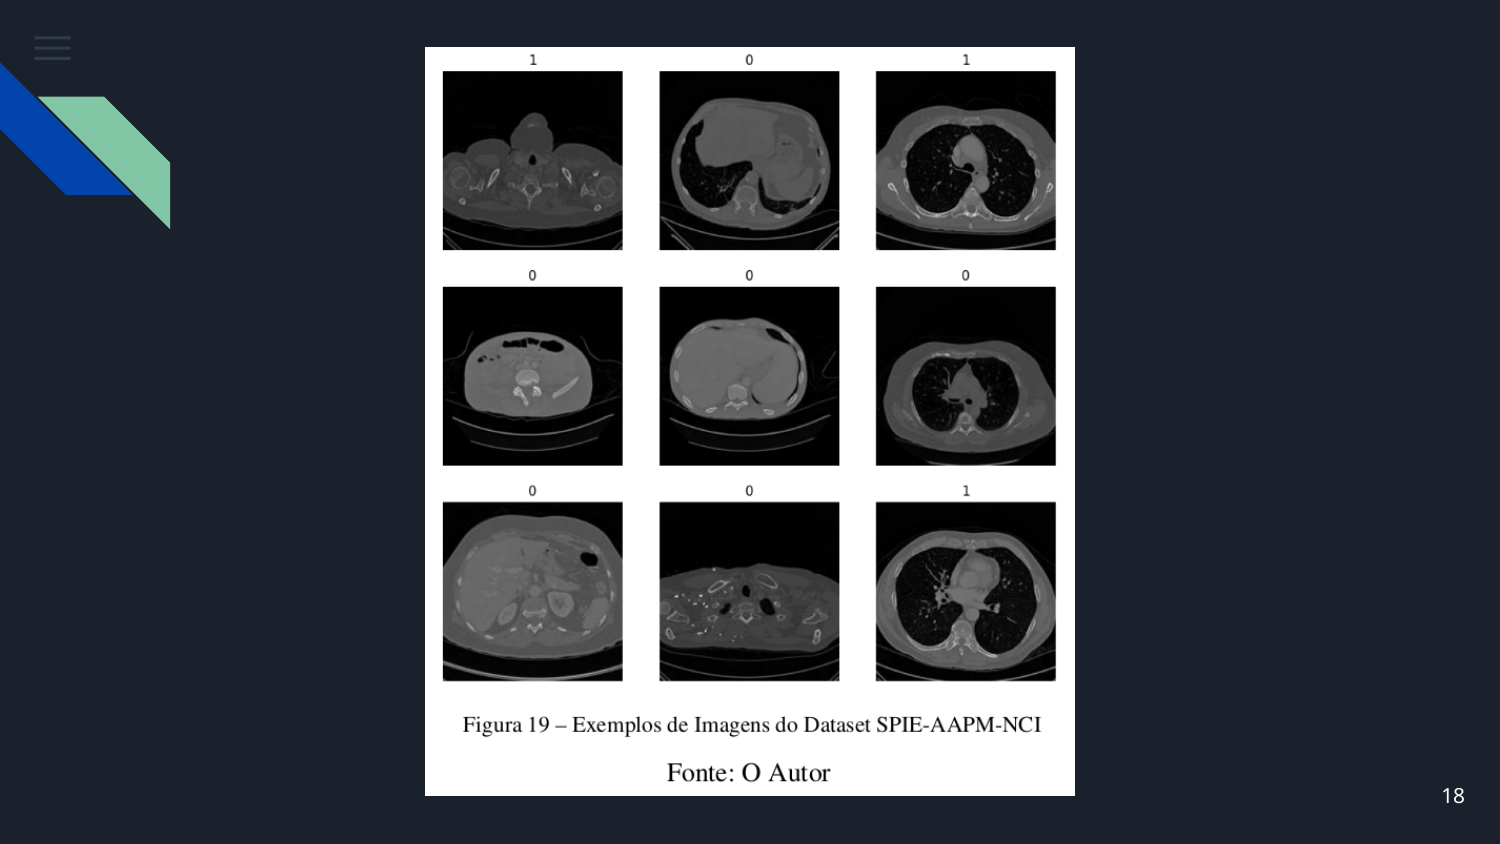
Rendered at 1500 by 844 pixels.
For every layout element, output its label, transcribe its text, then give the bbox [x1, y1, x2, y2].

picture [425, 47, 1075, 796]
slide_number ‹#› [1389, 764, 1480, 830]
